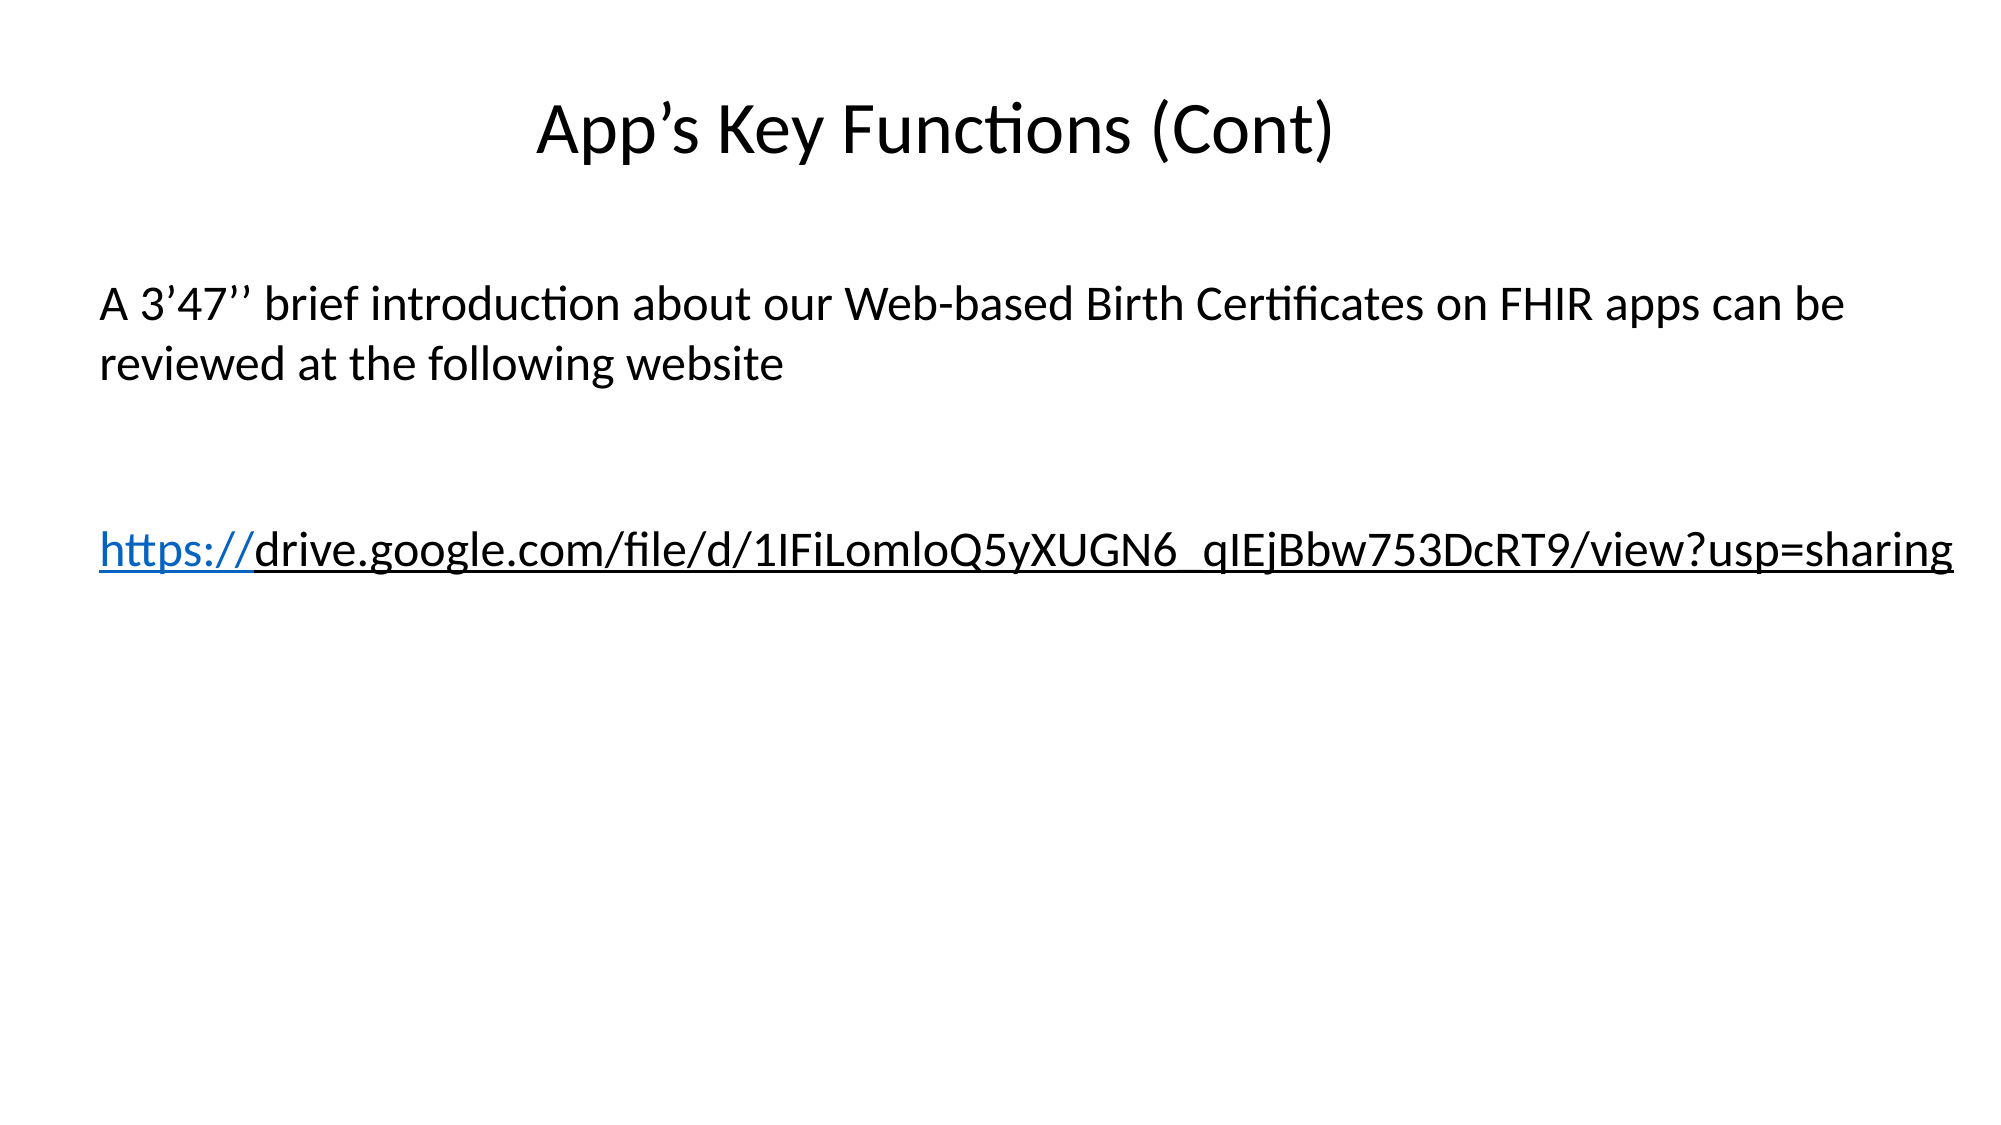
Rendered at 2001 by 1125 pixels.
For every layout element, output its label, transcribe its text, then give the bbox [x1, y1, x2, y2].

text_box https://drive.google.com/file/d/1IFiLomloQ5yXUGN6_qIEjBbw753DcRT9/view?usp=sharing [84, 509, 1979, 585]
text_box A 3’47’’ brief introduction about our Web-based Birth Certificates on FHIR apps can be reviewed at the following website [84, 262, 1864, 398]
title App’s Key Functions (Cont) [521, 56, 1469, 203]
